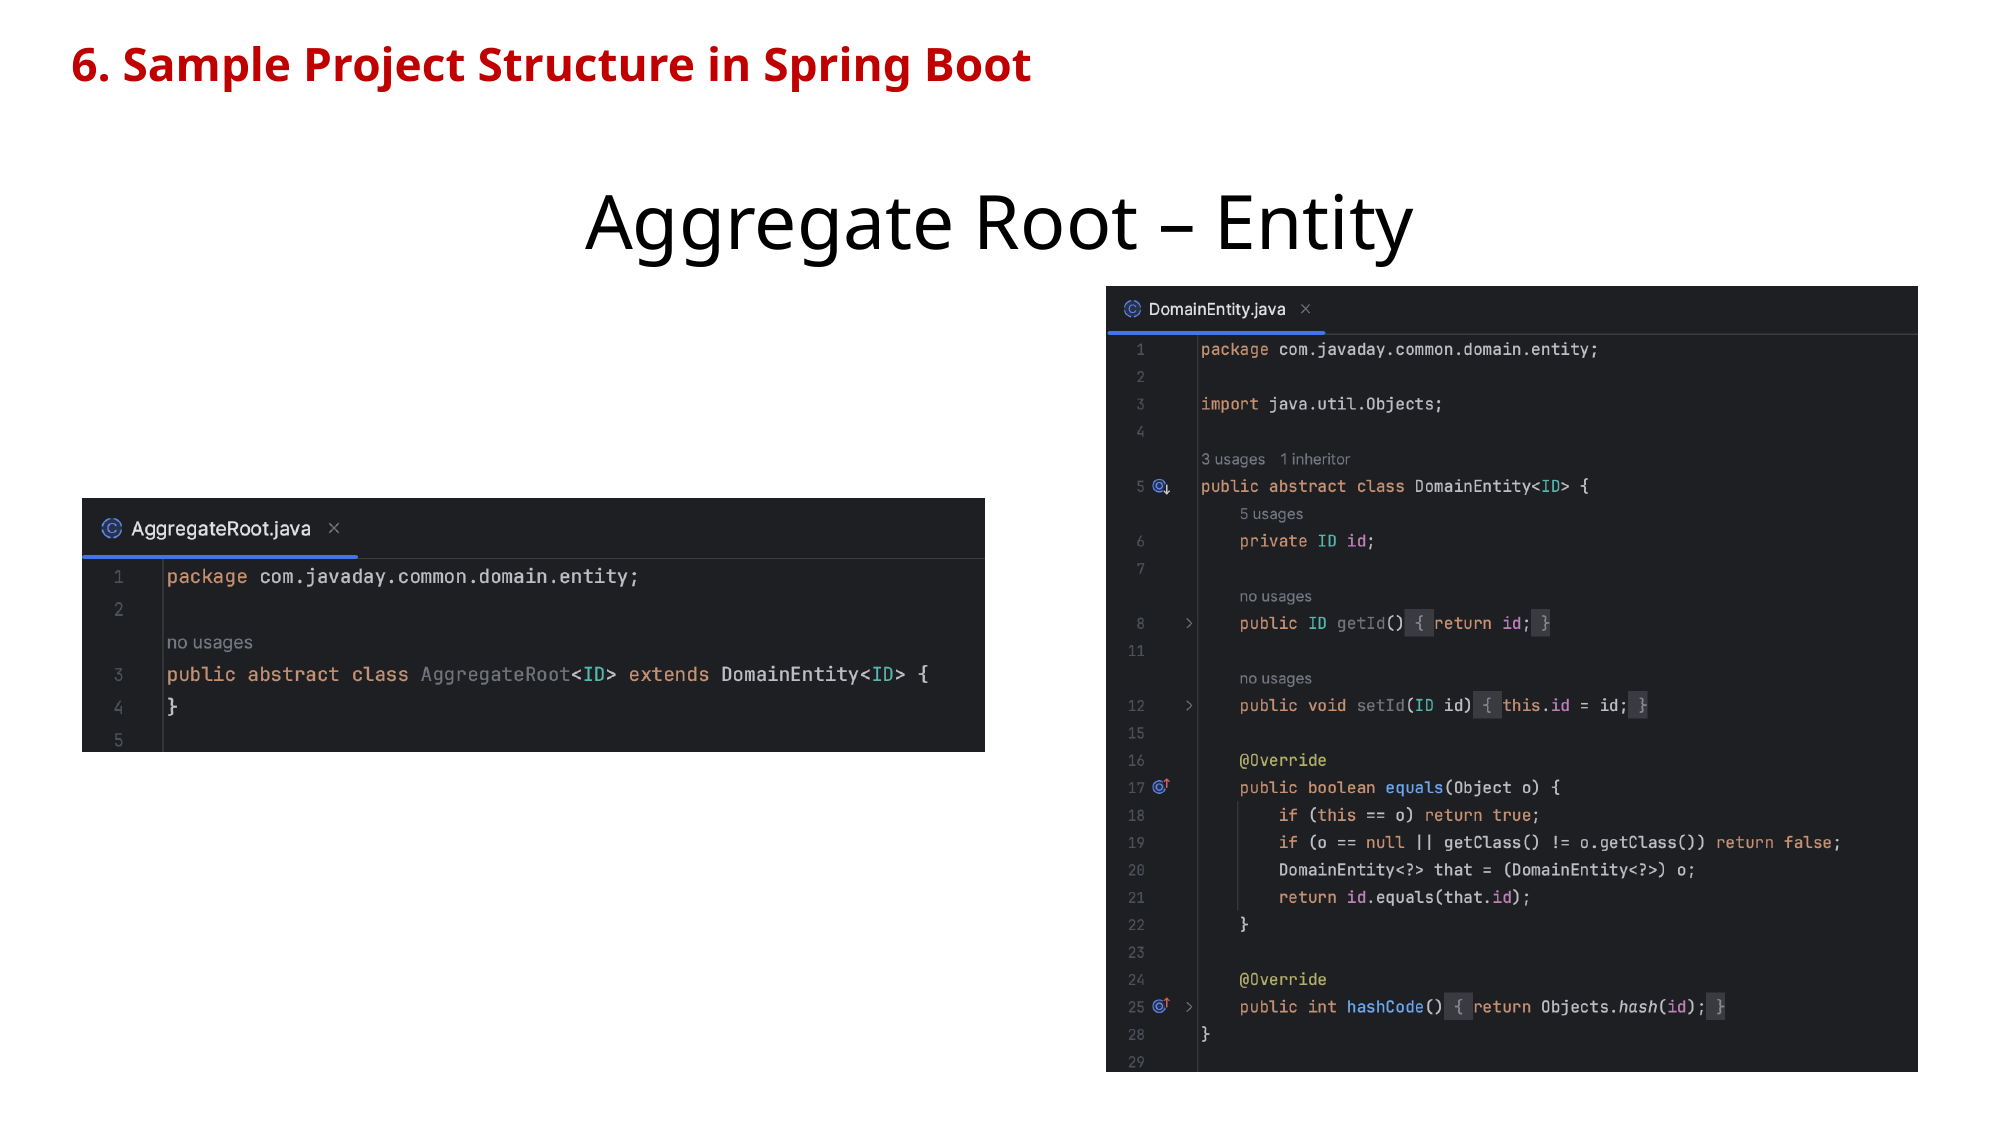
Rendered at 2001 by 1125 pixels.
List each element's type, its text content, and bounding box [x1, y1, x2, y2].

text_box 6. Sample Project Structure in Spring Boot [63, 38, 1660, 96]
picture [82, 498, 985, 752]
text_box Aggregate Root – Entity [314, 167, 1686, 273]
picture [1106, 286, 1918, 1072]
